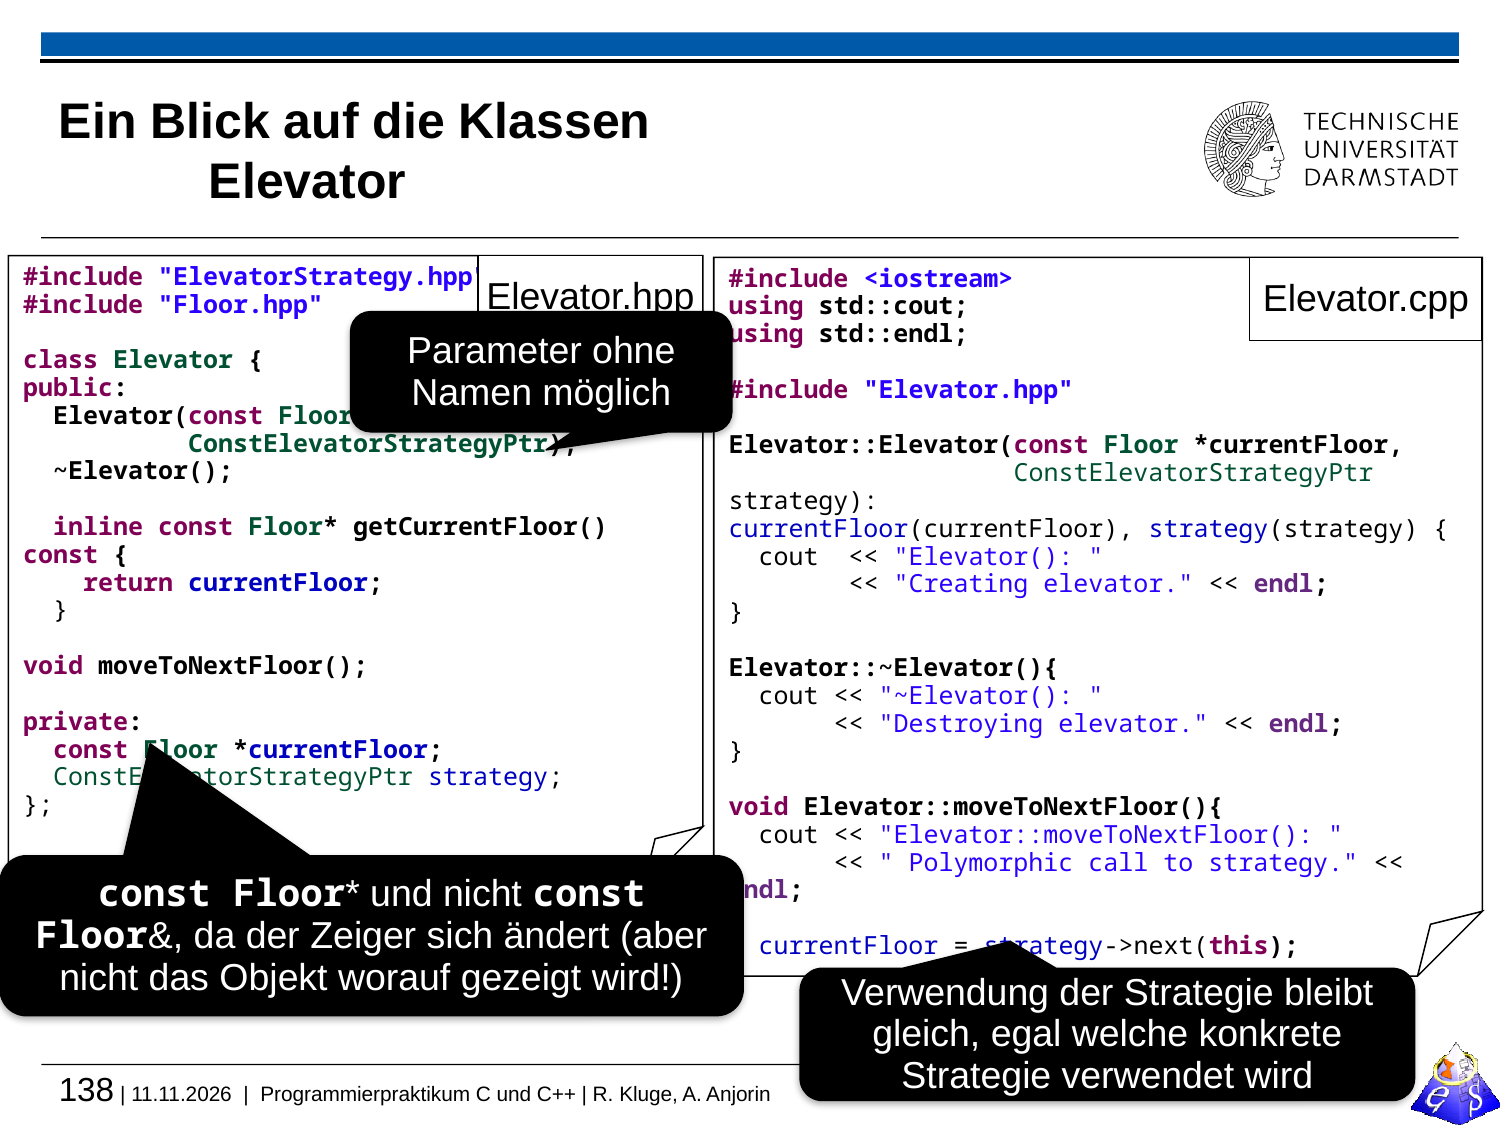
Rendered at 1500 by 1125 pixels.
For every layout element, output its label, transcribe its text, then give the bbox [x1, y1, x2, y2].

text_box Elevator.hpp [478, 255, 703, 310]
picture [1411, 1041, 1500, 1125]
text_box #include "ElevatorStrategy.hpp" #include "Floor.hpp" class Elevator { public: Elevator(const Floor*, ConstElevatorStrategyPtr); ~Elevator(); inline const Floor* getCurrentFloor() const { return currentFloor; } void moveToNextFloor(); private: const Floor *currentFloor; ConstElevatorStrategyPtr strategy; }; [8, 255, 703, 859]
text_box #include <iostream> using std::cout; using std::endl; #include "Elevator.hpp" Elevator::Elevator(const Floor *currentFloor, ConstElevatorStrategyPtr strategy): currentFloor(currentFloor), strategy(strategy) { cout << "Elevator(): " << "Creating elevator." << endl; } Elevator::~Elevator(){ cout << "~Elevator(): " << "Destroying elevator." << endl; } void Elevator::moveToNextFloor(){ cout << "Elevator::moveToNextFloor(): " << " Polymorphic call to strategy." << endl; currentFloor = strategy->next(this); } [713, 257, 1483, 977]
text_box Eve ist mit Bob befreundet, und (natürlich) auch Bob mit Eve … [347, 323, 560, 442]
text_box const Floor* und nicht const Floor&, da der Zeiger sich ändert (aber nicht das Objekt worauf gezeigt wird!) [0, 743, 744, 1017]
title Ein Blick auf die Klassen Elevator [58, 80, 1187, 218]
text_box Verwendung der Strategie bleibt gleich, egal welche konkrete Strategie verwendet wird [799, 940, 1416, 1102]
text_box Parameter ohne Namen möglich [349, 310, 733, 451]
picture [1187, 84, 1483, 214]
text_box Elevator.cpp [1249, 257, 1483, 341]
